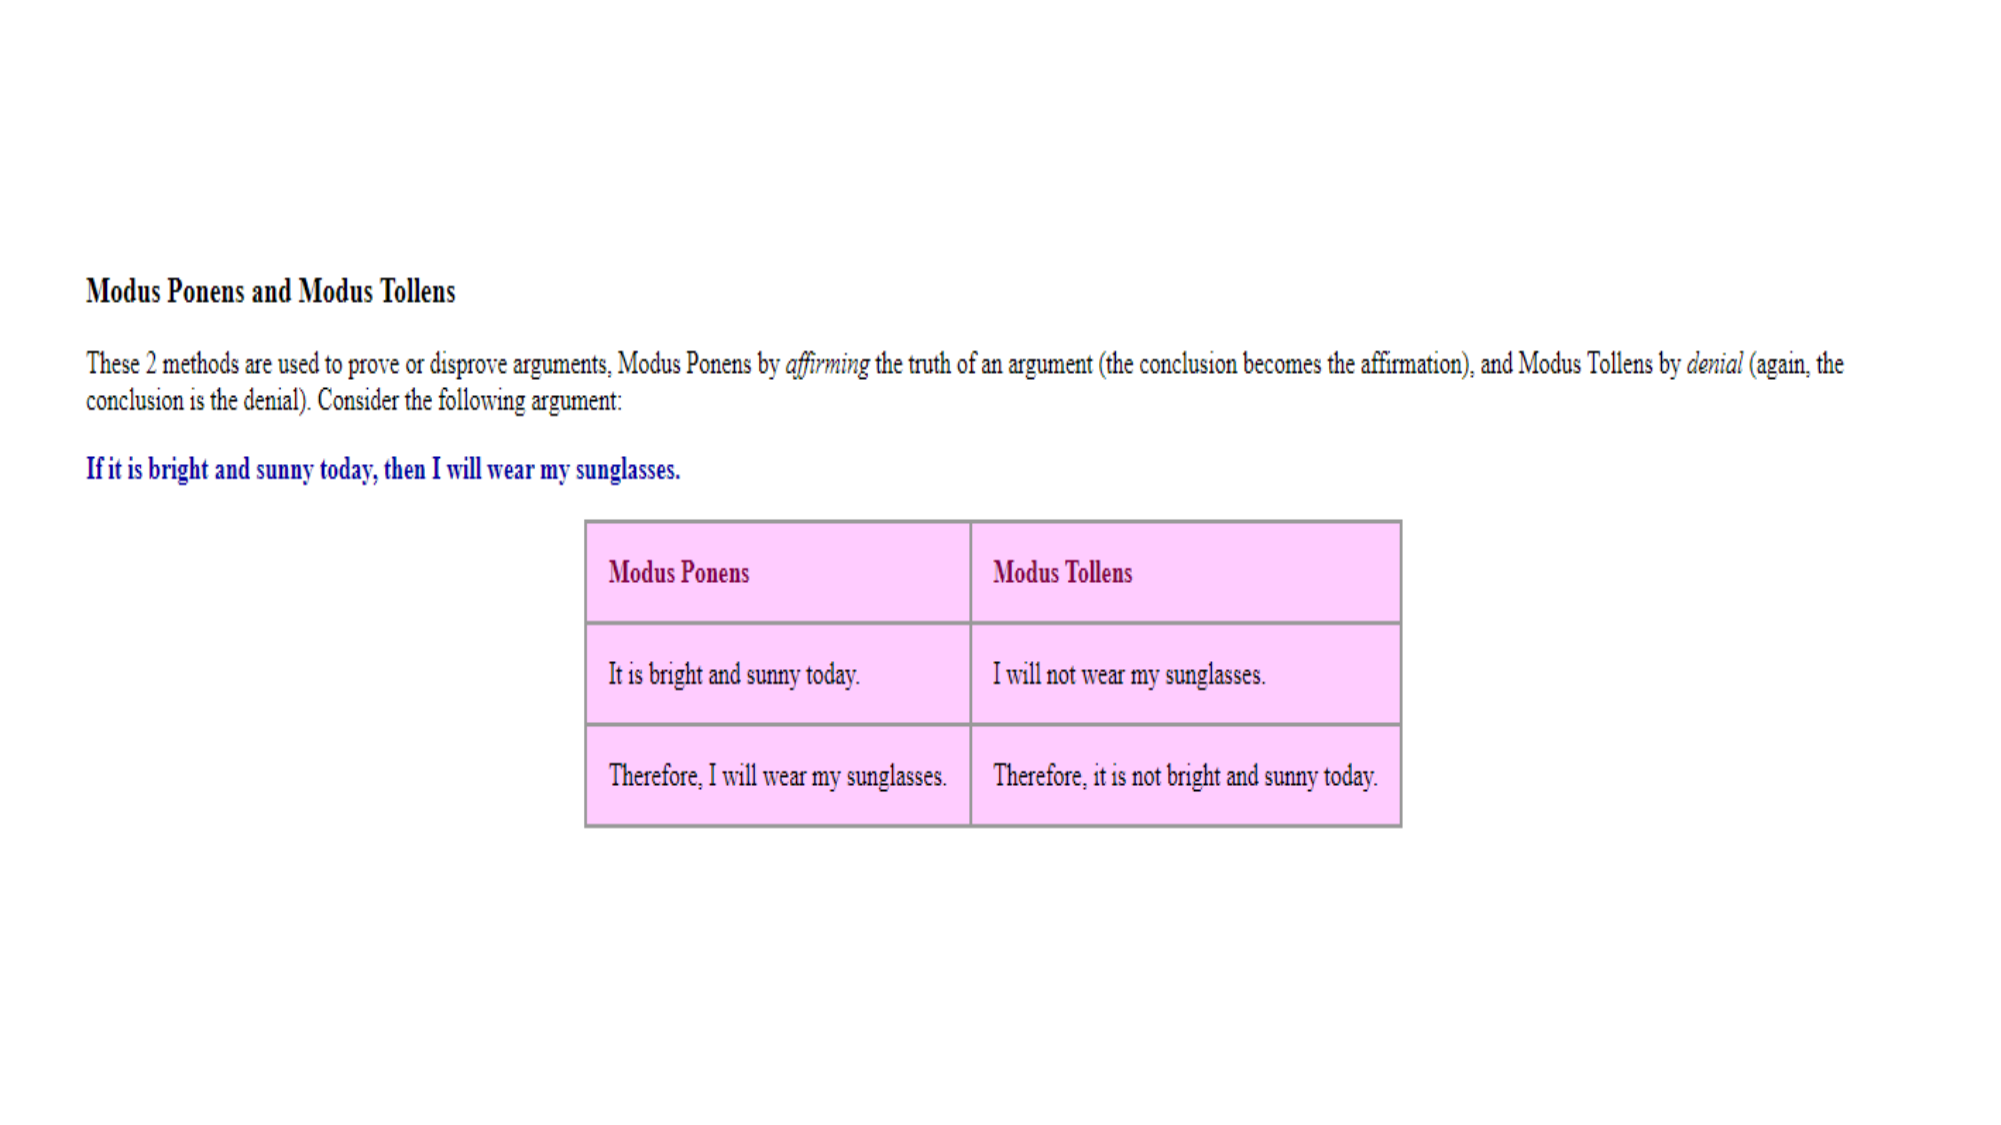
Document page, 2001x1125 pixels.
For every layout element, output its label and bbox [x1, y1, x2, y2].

picture [74, 254, 1867, 856]
